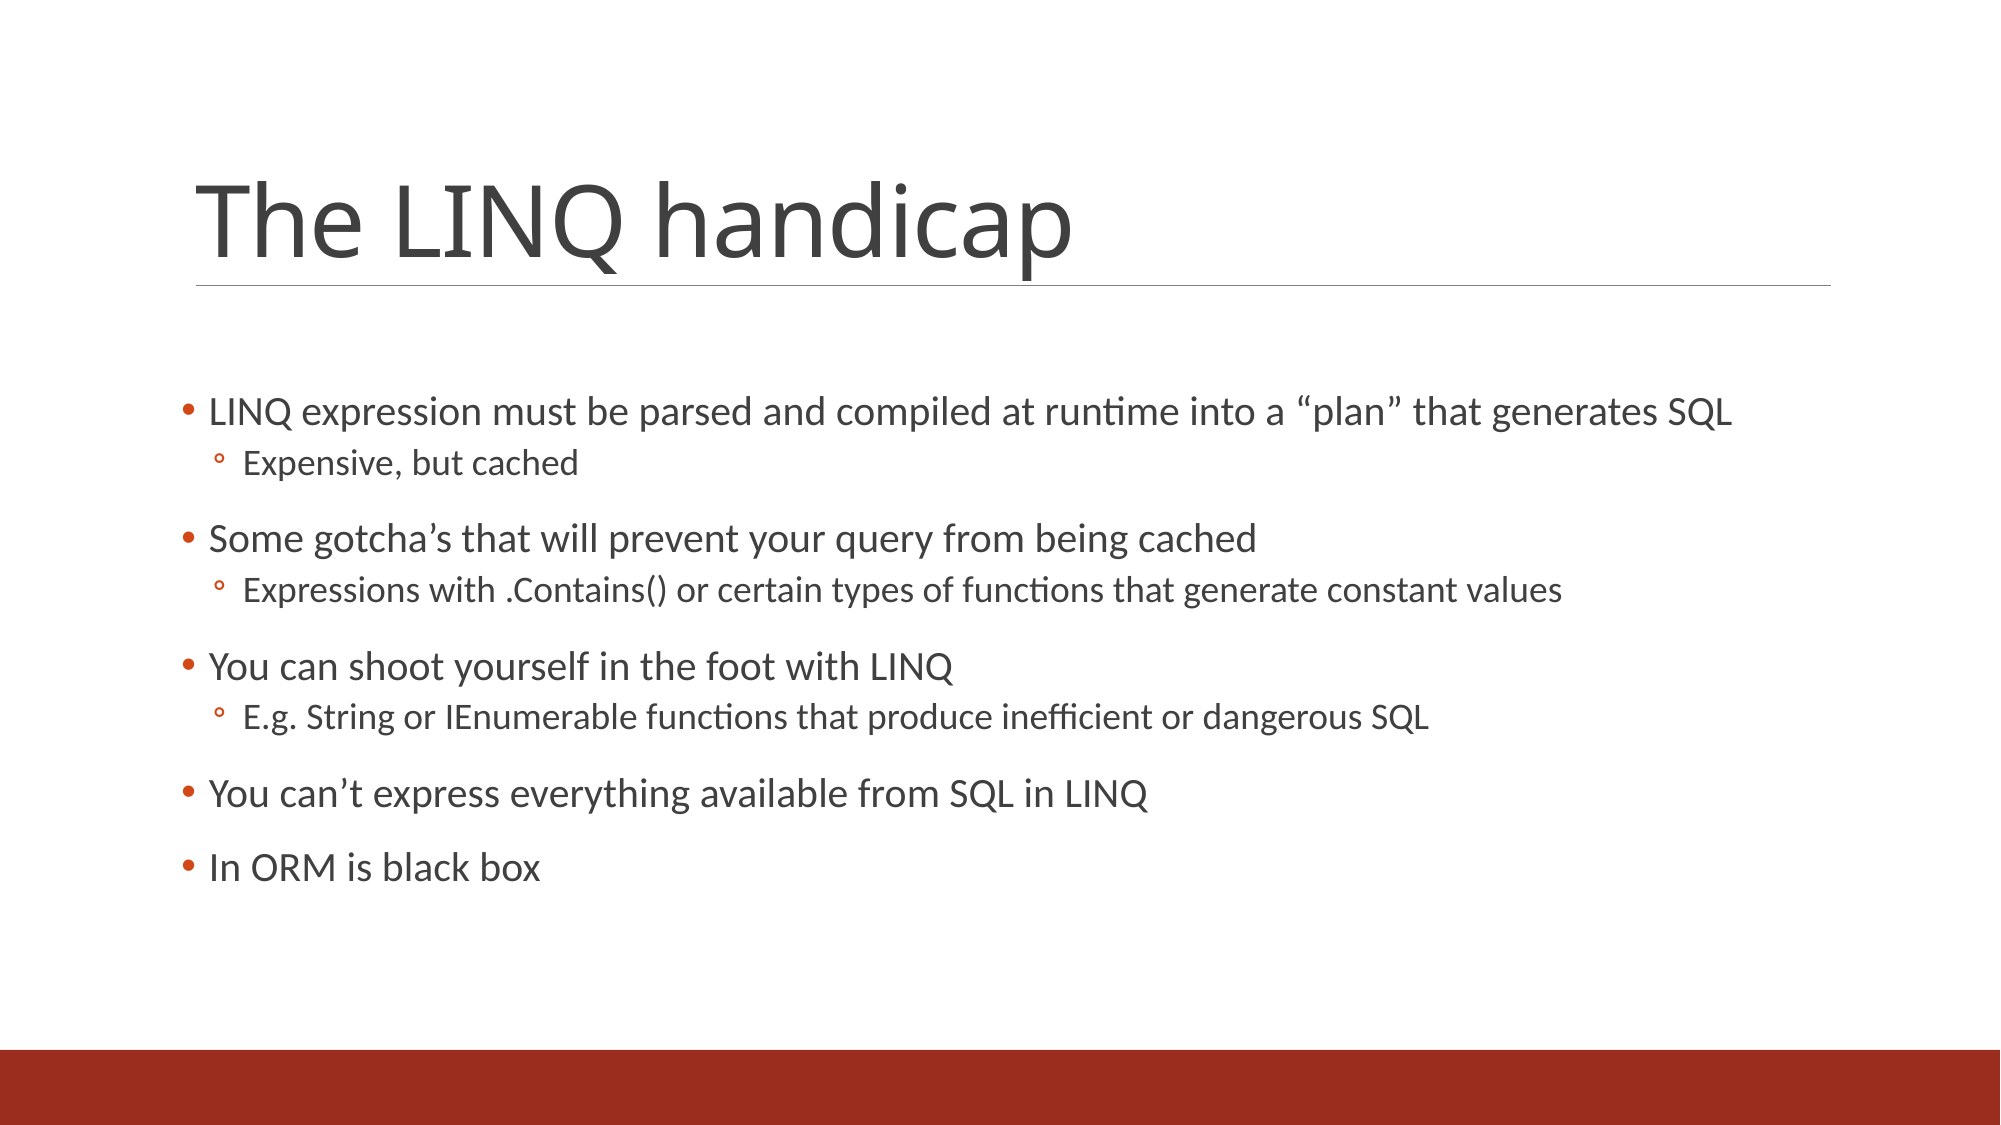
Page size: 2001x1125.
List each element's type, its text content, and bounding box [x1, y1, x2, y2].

title The LINQ handicap [180, 47, 1830, 285]
list LINQ expression must be parsed and compiled at runtime into a “plan” that generates SQL Expensive, but cached Some gotcha’s that will prevent your query from being cached Expressions with .Contains() or certain types of functions that generate constant values You can shoot yourself in the foot with LINQ E.g. String or IEnumerable functions that produce inefficient or dangerous SQL You can’t express everything available from SQL in LINQ In ORM is black box [180, 302, 1830, 963]
